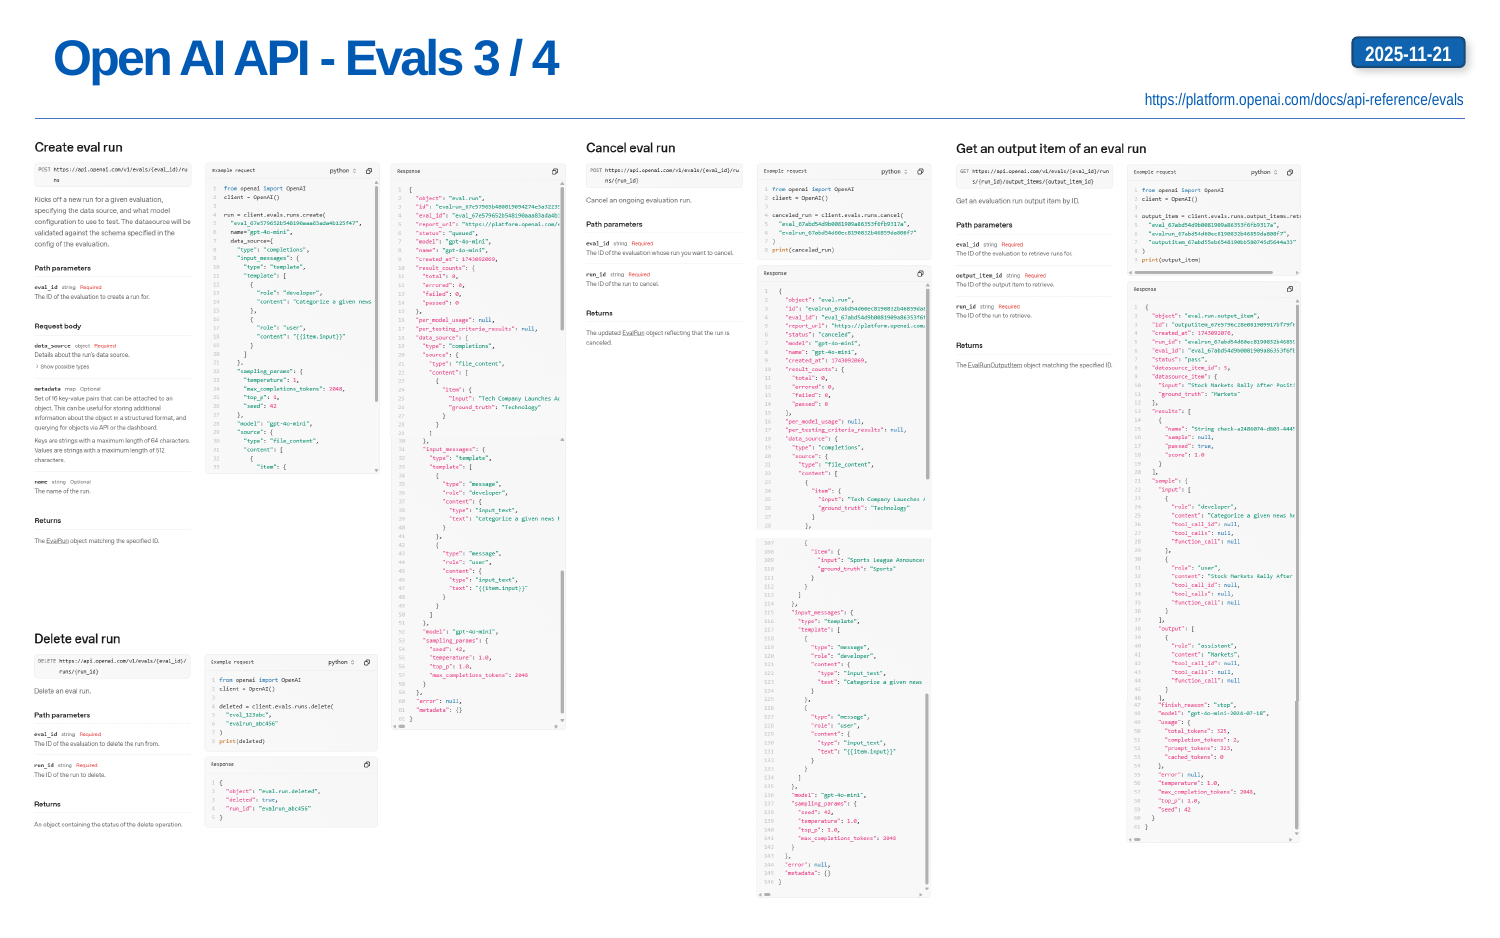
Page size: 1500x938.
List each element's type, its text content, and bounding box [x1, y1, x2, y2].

picture [585, 140, 932, 530]
picture [33, 630, 380, 832]
title Open AI API - Evals 3 / 4 [0, 0, 1500, 119]
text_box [388, 161, 567, 731]
picture [755, 538, 932, 902]
text_box 2025-11-21 [1351, 36, 1466, 69]
picture [955, 140, 1303, 846]
picture [31, 139, 382, 552]
text_box https://platform.openai.com/docs/api-reference/evals [1144, 89, 1465, 110]
